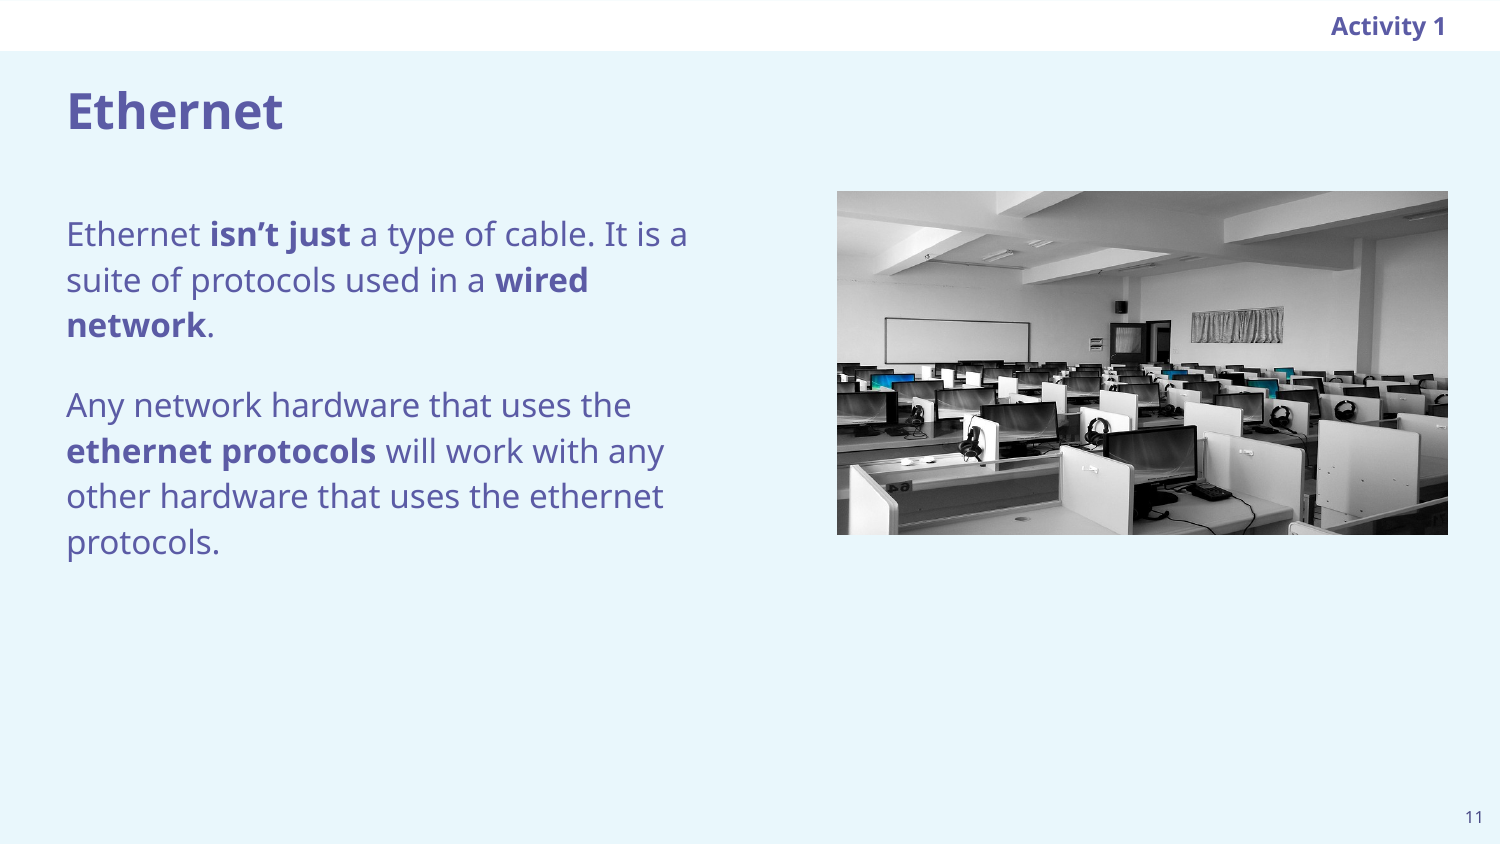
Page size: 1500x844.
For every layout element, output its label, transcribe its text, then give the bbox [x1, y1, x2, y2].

slide_number ‹#› [1448, 792, 1500, 844]
subtitle Activity 1 [862, 0, 1448, 52]
title Ethernet [51, 52, 1449, 167]
list Ethernet isn’t just a type of cable. It is a suite of protocols used in a wired network. Any network hardware that uses the ethernet protocols will work with any other hardware that uses the ethernet protocols. [51, 191, 723, 793]
picture [837, 191, 1448, 536]
